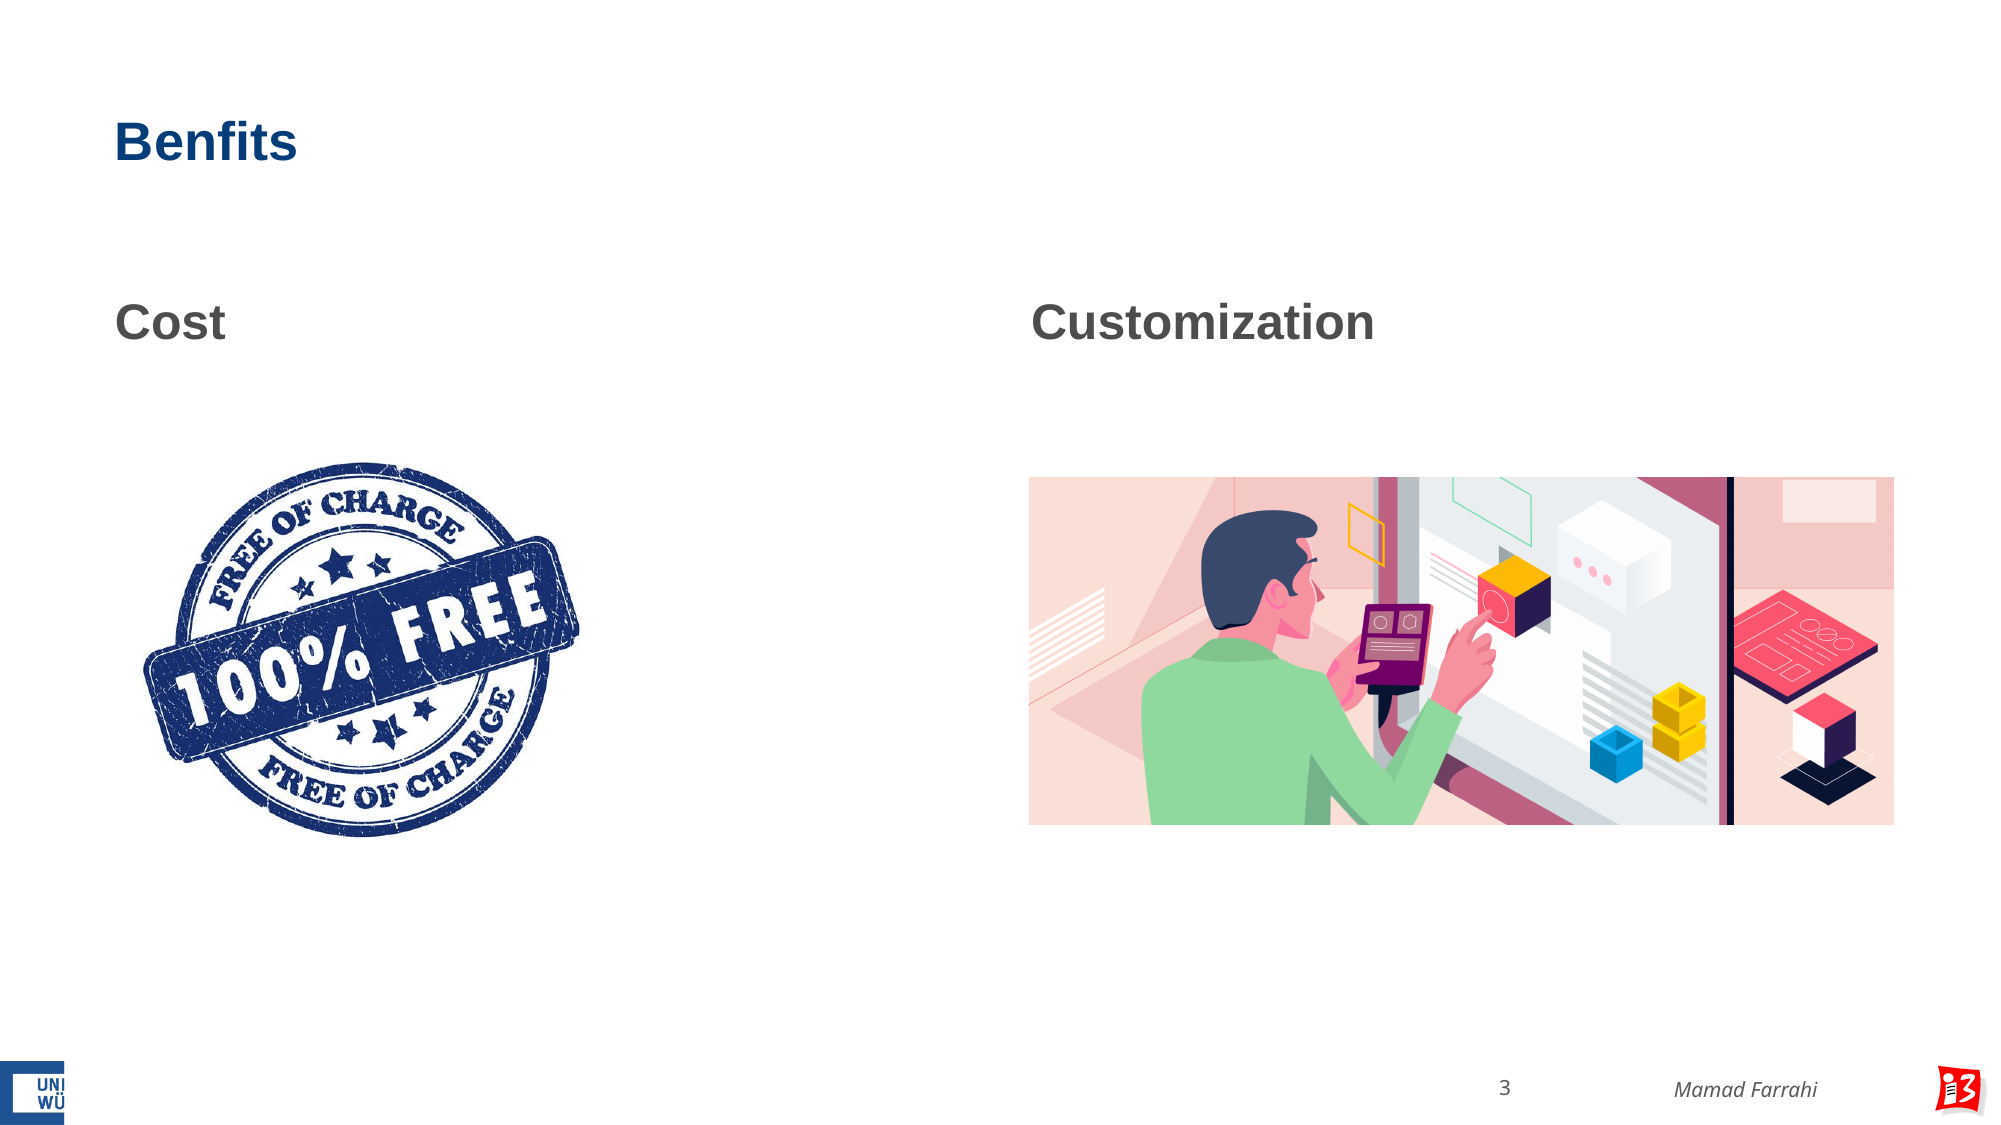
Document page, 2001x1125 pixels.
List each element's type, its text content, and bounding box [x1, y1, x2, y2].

list Cost [99, 251, 984, 357]
title Benfits [99, 44, 1901, 233]
list Customization [1015, 251, 1901, 357]
slide_number 3 [1460, 1070, 1550, 1108]
picture [1028, 477, 1894, 825]
picture [0, 1061, 65, 1125]
picture [137, 455, 586, 847]
